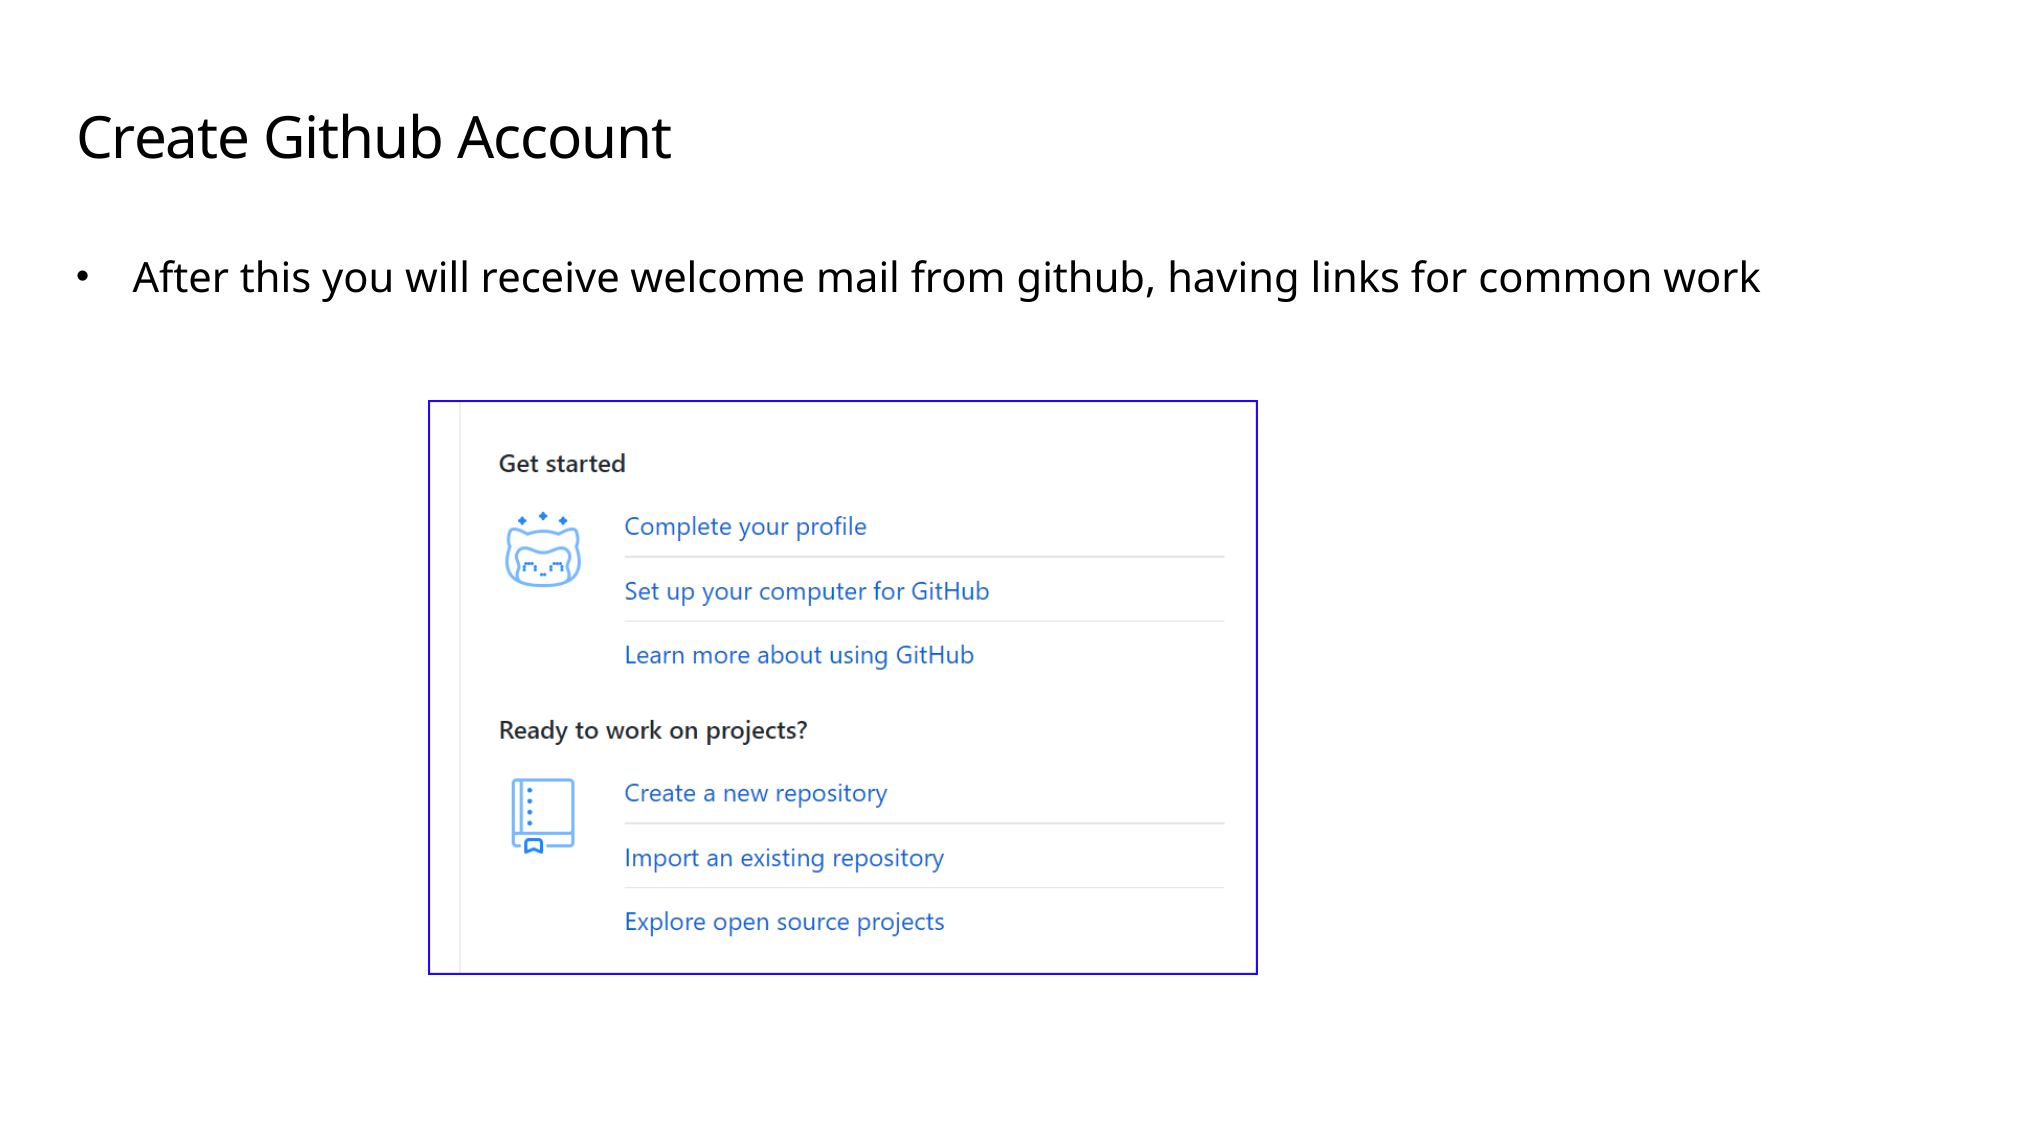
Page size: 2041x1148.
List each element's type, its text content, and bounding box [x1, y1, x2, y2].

title Create Github Account [76, 103, 1969, 172]
list After this you will receive welcome mail from github, having links for common work [76, 250, 1969, 302]
picture [428, 399, 1258, 976]
